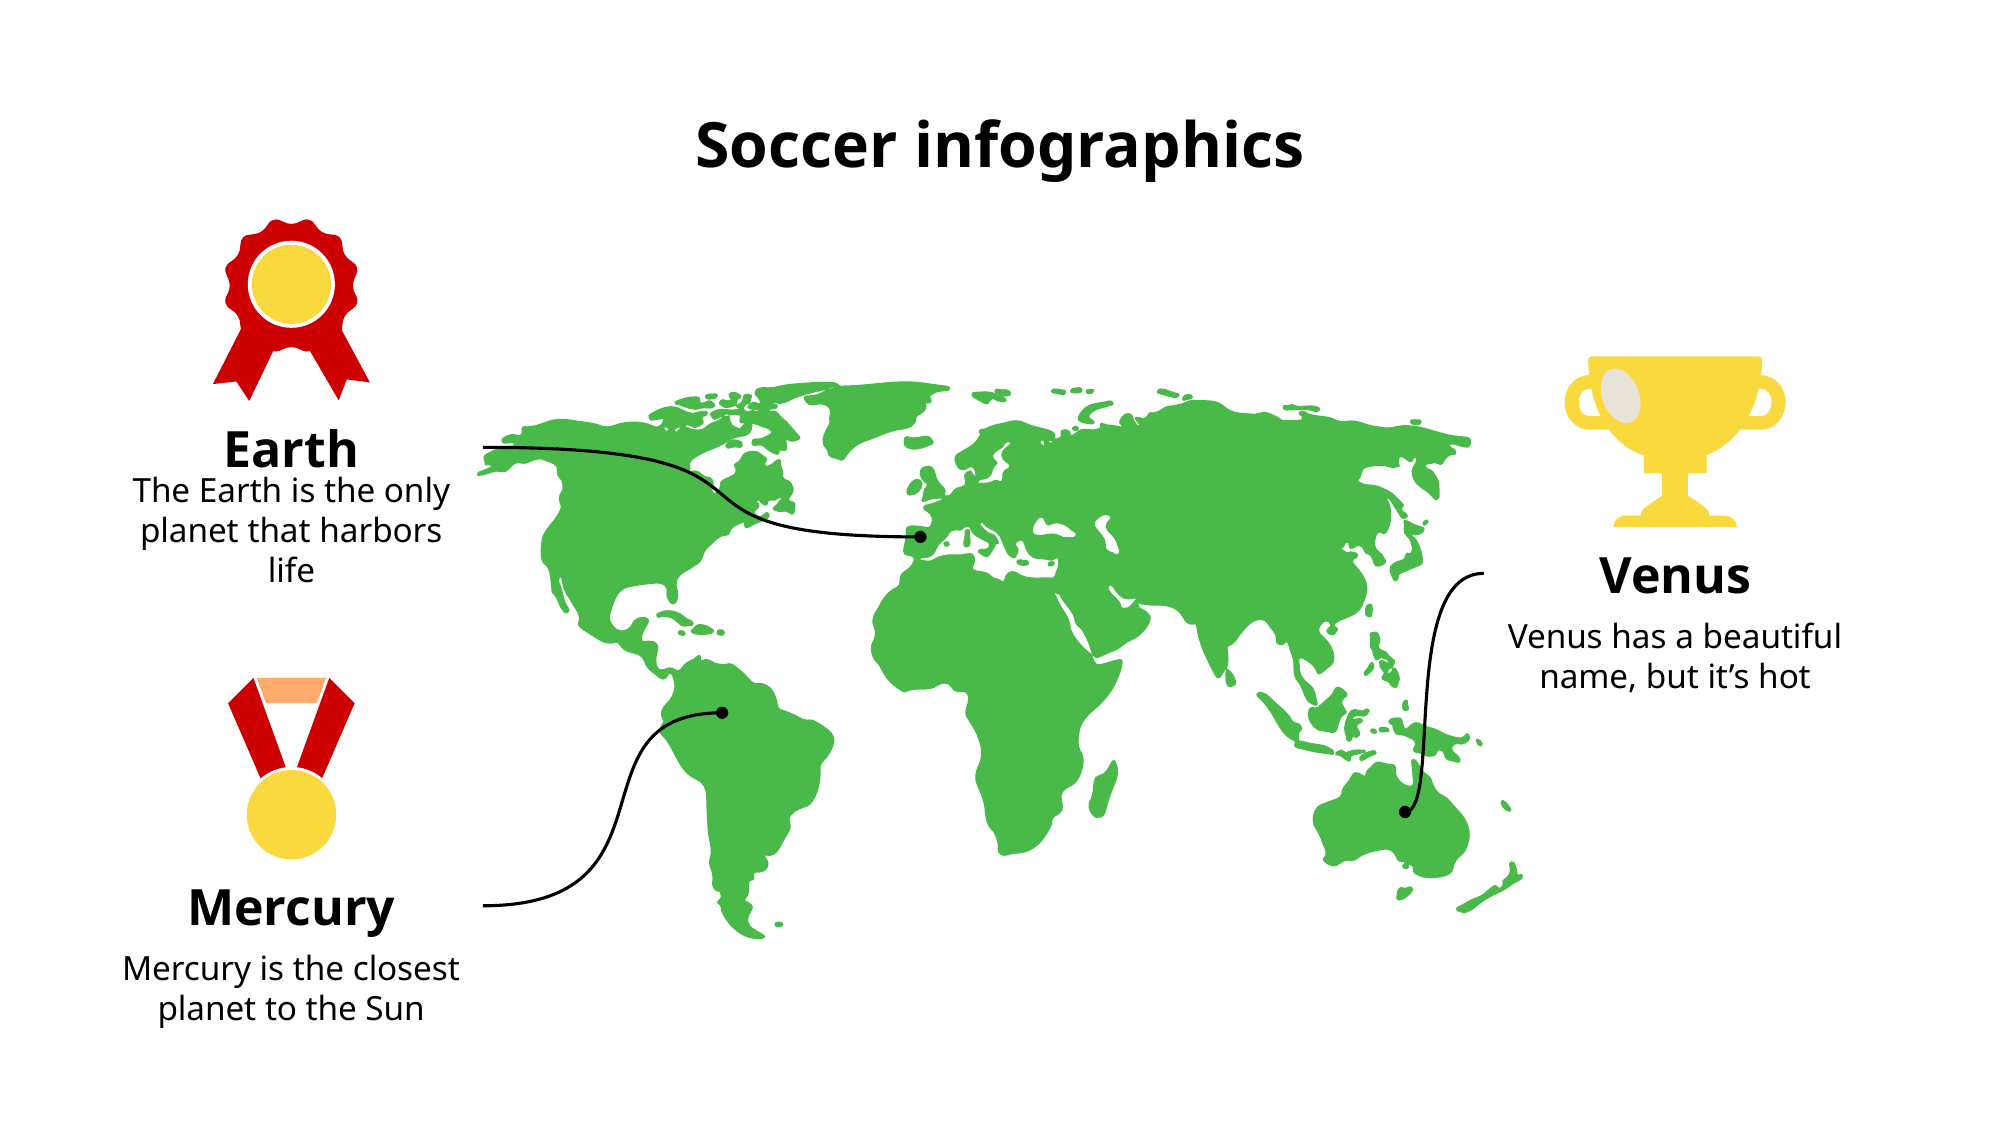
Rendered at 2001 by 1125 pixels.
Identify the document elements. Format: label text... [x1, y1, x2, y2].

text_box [1483, 540, 1867, 702]
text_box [1404, 573, 1484, 813]
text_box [476, 381, 1524, 940]
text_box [212, 219, 371, 402]
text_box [482, 712, 723, 907]
title Soccer infographics [156, 117, 1844, 208]
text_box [1564, 356, 1786, 528]
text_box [227, 677, 355, 860]
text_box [482, 447, 921, 538]
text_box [99, 414, 484, 576]
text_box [99, 872, 484, 1034]
